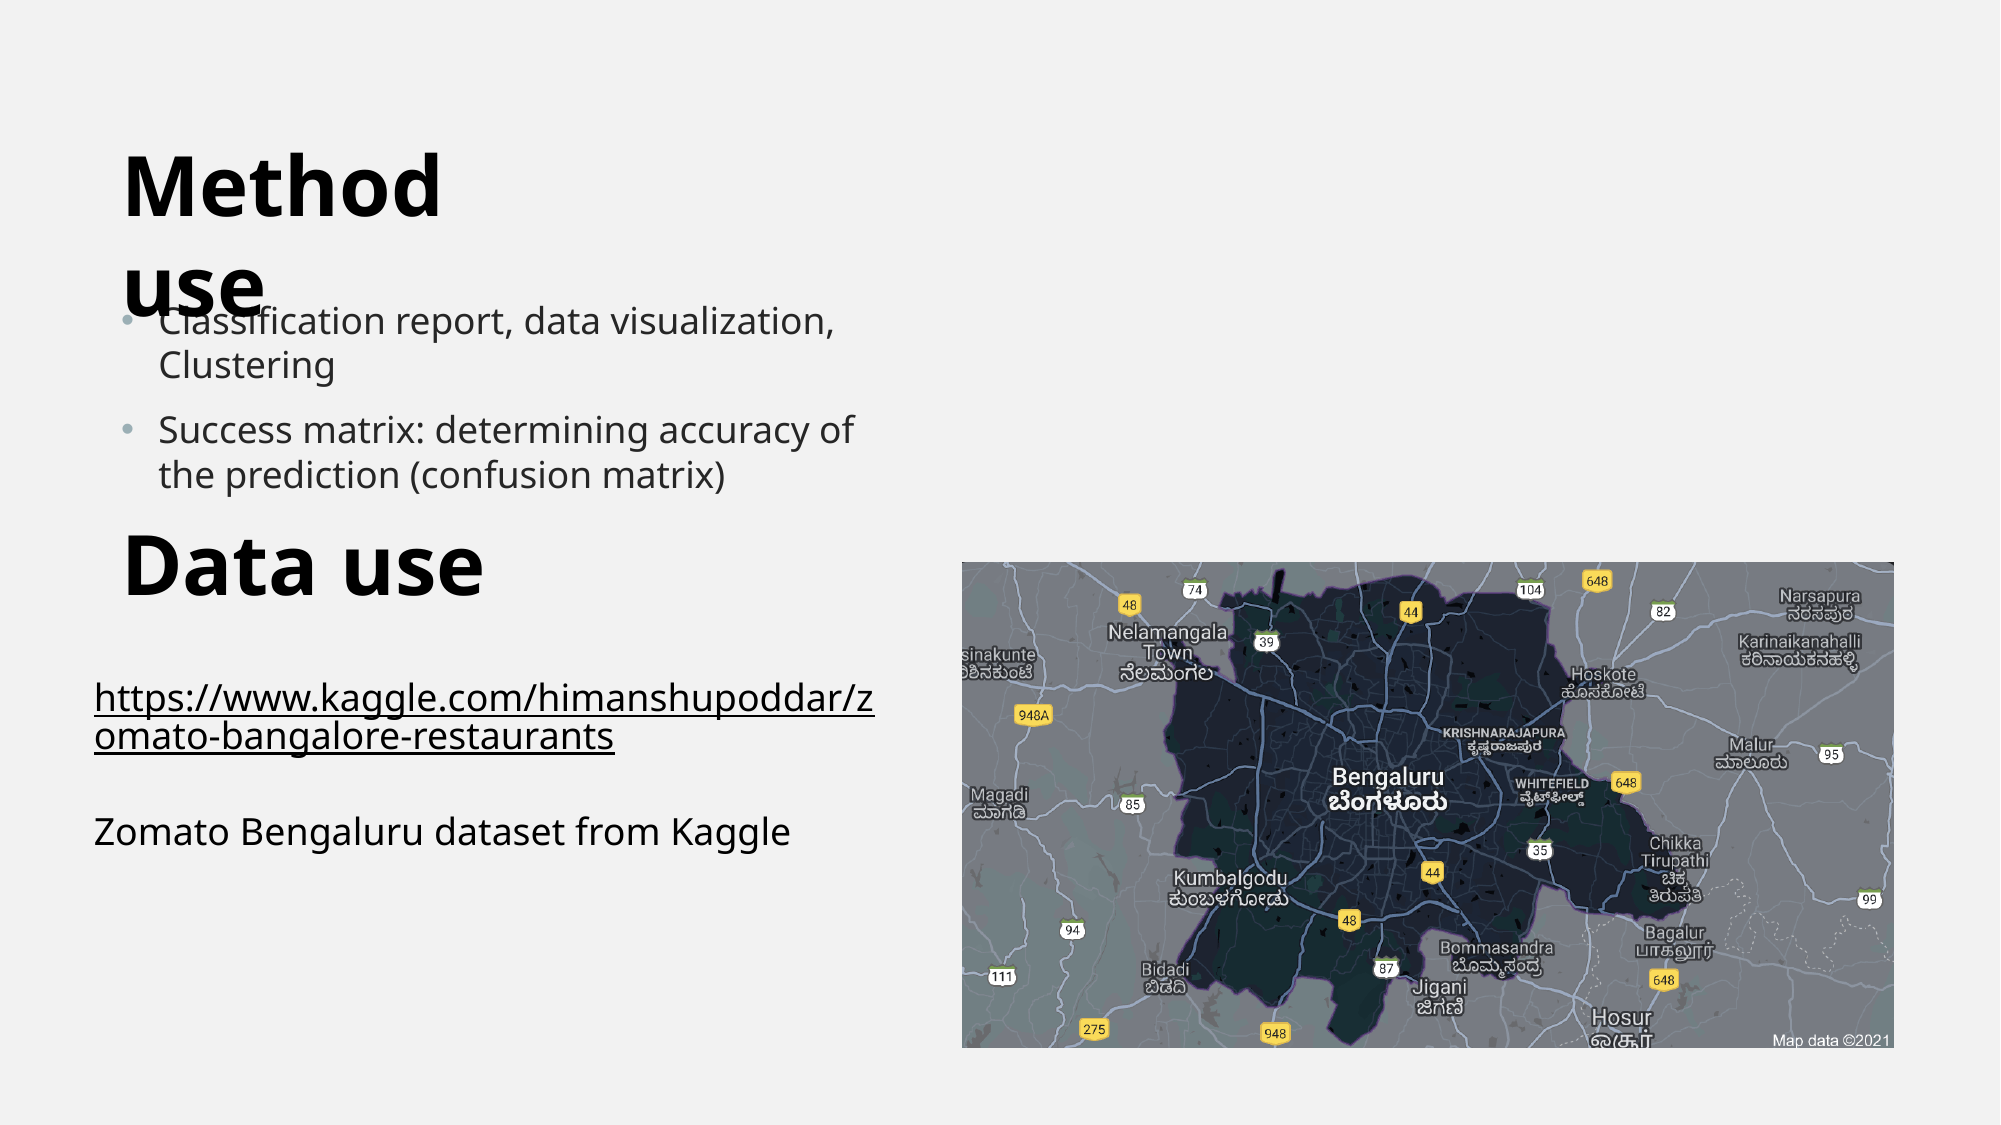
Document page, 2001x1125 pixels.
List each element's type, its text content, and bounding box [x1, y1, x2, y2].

list Classification report, data visualization, Clustering Success matrix: determining accuracy of the prediction (confusion matrix) [106, 289, 905, 505]
text_box Data use [106, 504, 626, 620]
text_box https://www.kaggle.com/himanshupoddar/zomato-bangalore-restaurants Zomato Bengaluru dataset from Kaggle [78, 666, 905, 868]
picture [962, 562, 1894, 1048]
text_box Method use [106, 125, 626, 340]
